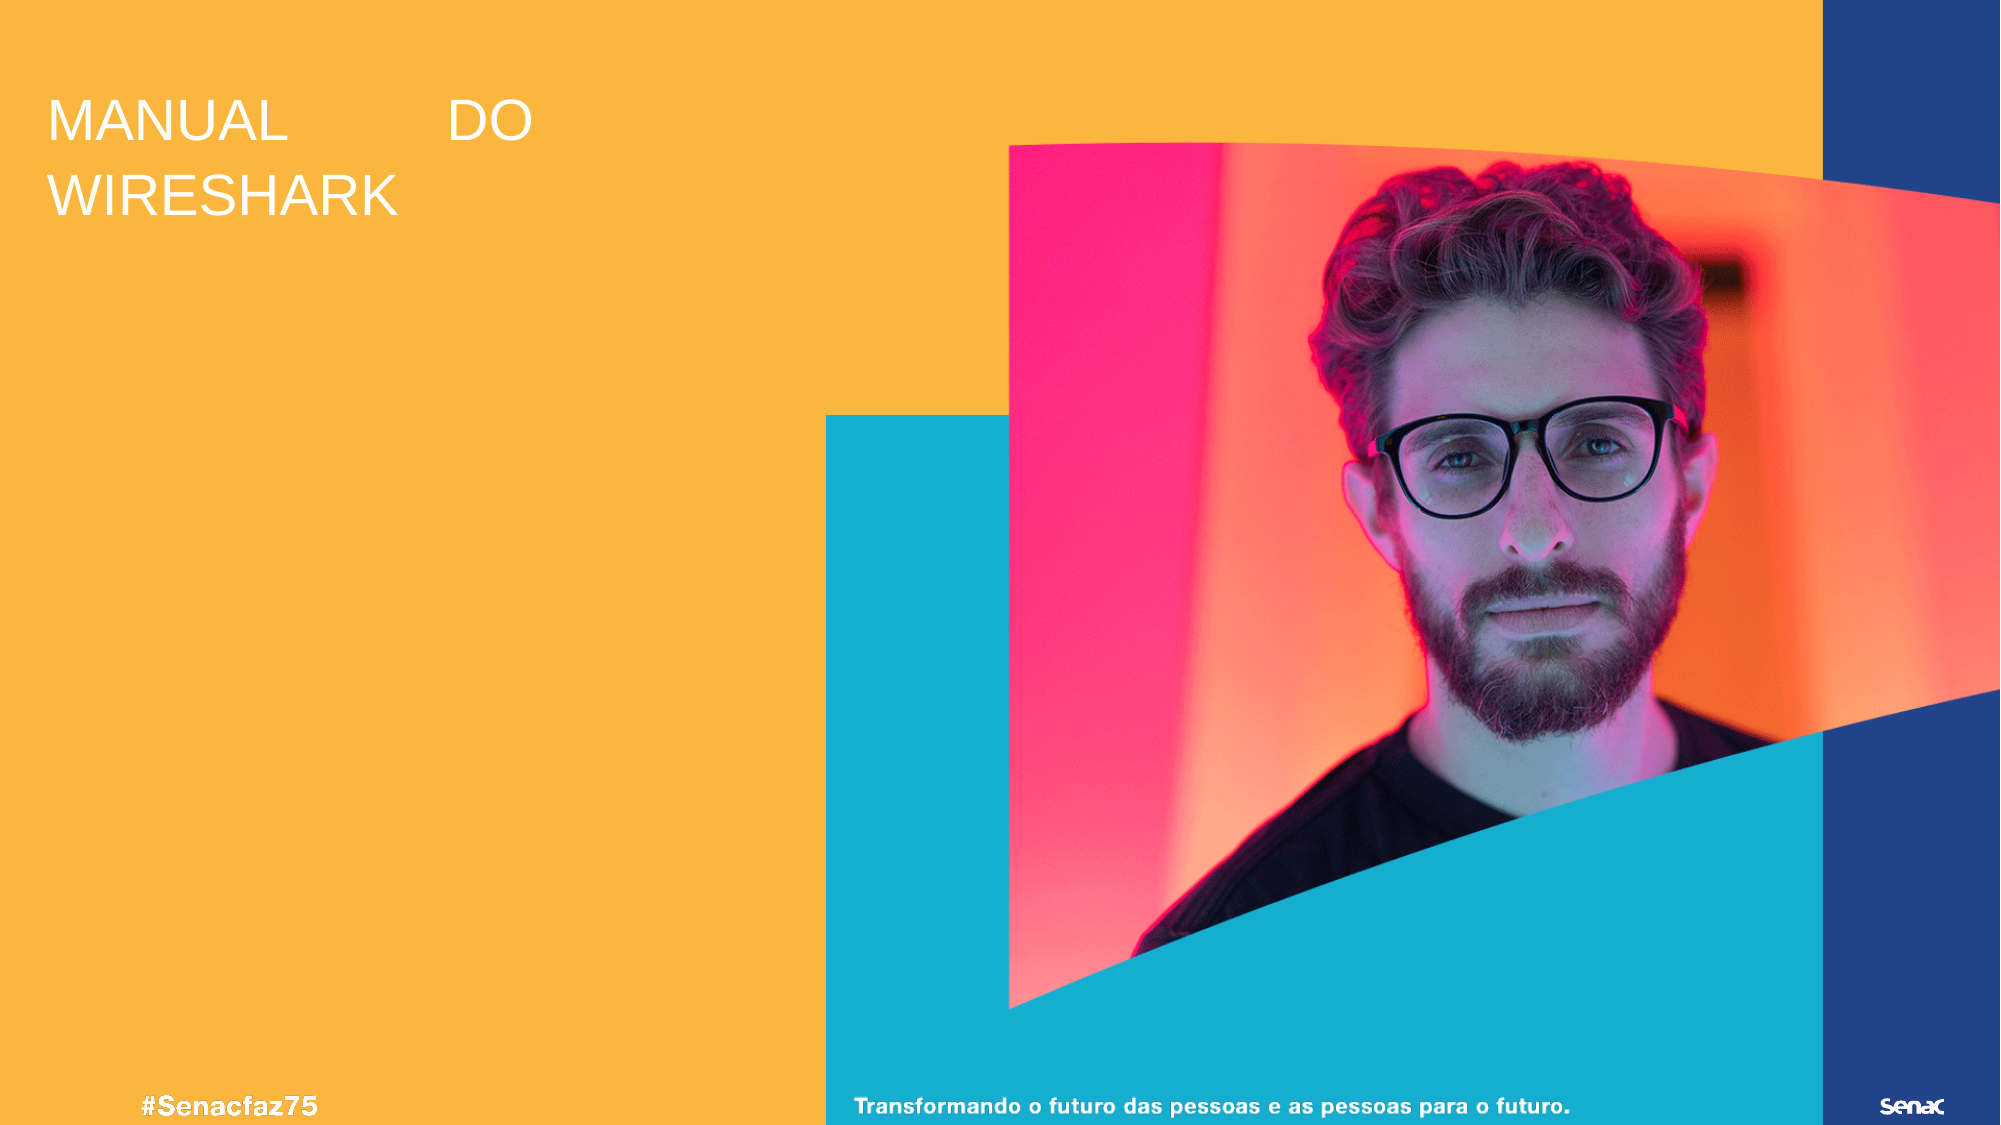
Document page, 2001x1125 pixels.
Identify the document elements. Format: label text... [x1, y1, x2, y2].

picture [0, 0, 2000, 1125]
text_box MANUAL DO WIRESHARK [32, 70, 549, 235]
